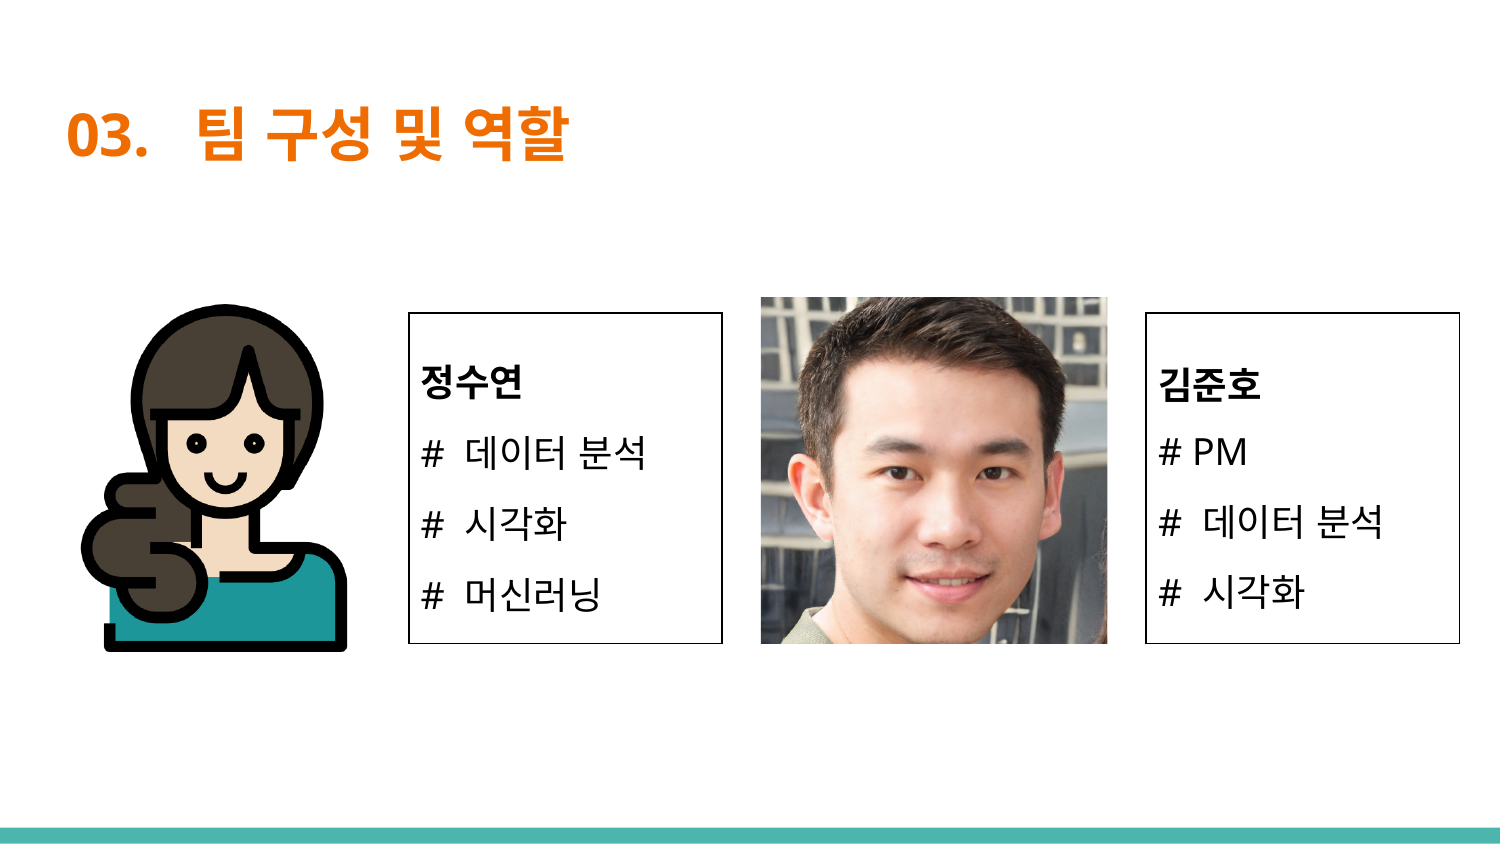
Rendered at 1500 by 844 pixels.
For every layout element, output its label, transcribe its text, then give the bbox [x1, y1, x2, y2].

title 03. 팀 구성 및 역할 [51, 72, 1449, 189]
picture [40, 304, 388, 652]
table_header 김준호 # PM # 데이터 분석 # 시각화 [1147, 314, 1459, 643]
table_header 정수연 # 데이터 분석 # 시각화 # 머신러닝 [410, 314, 721, 643]
picture [760, 296, 1108, 644]
